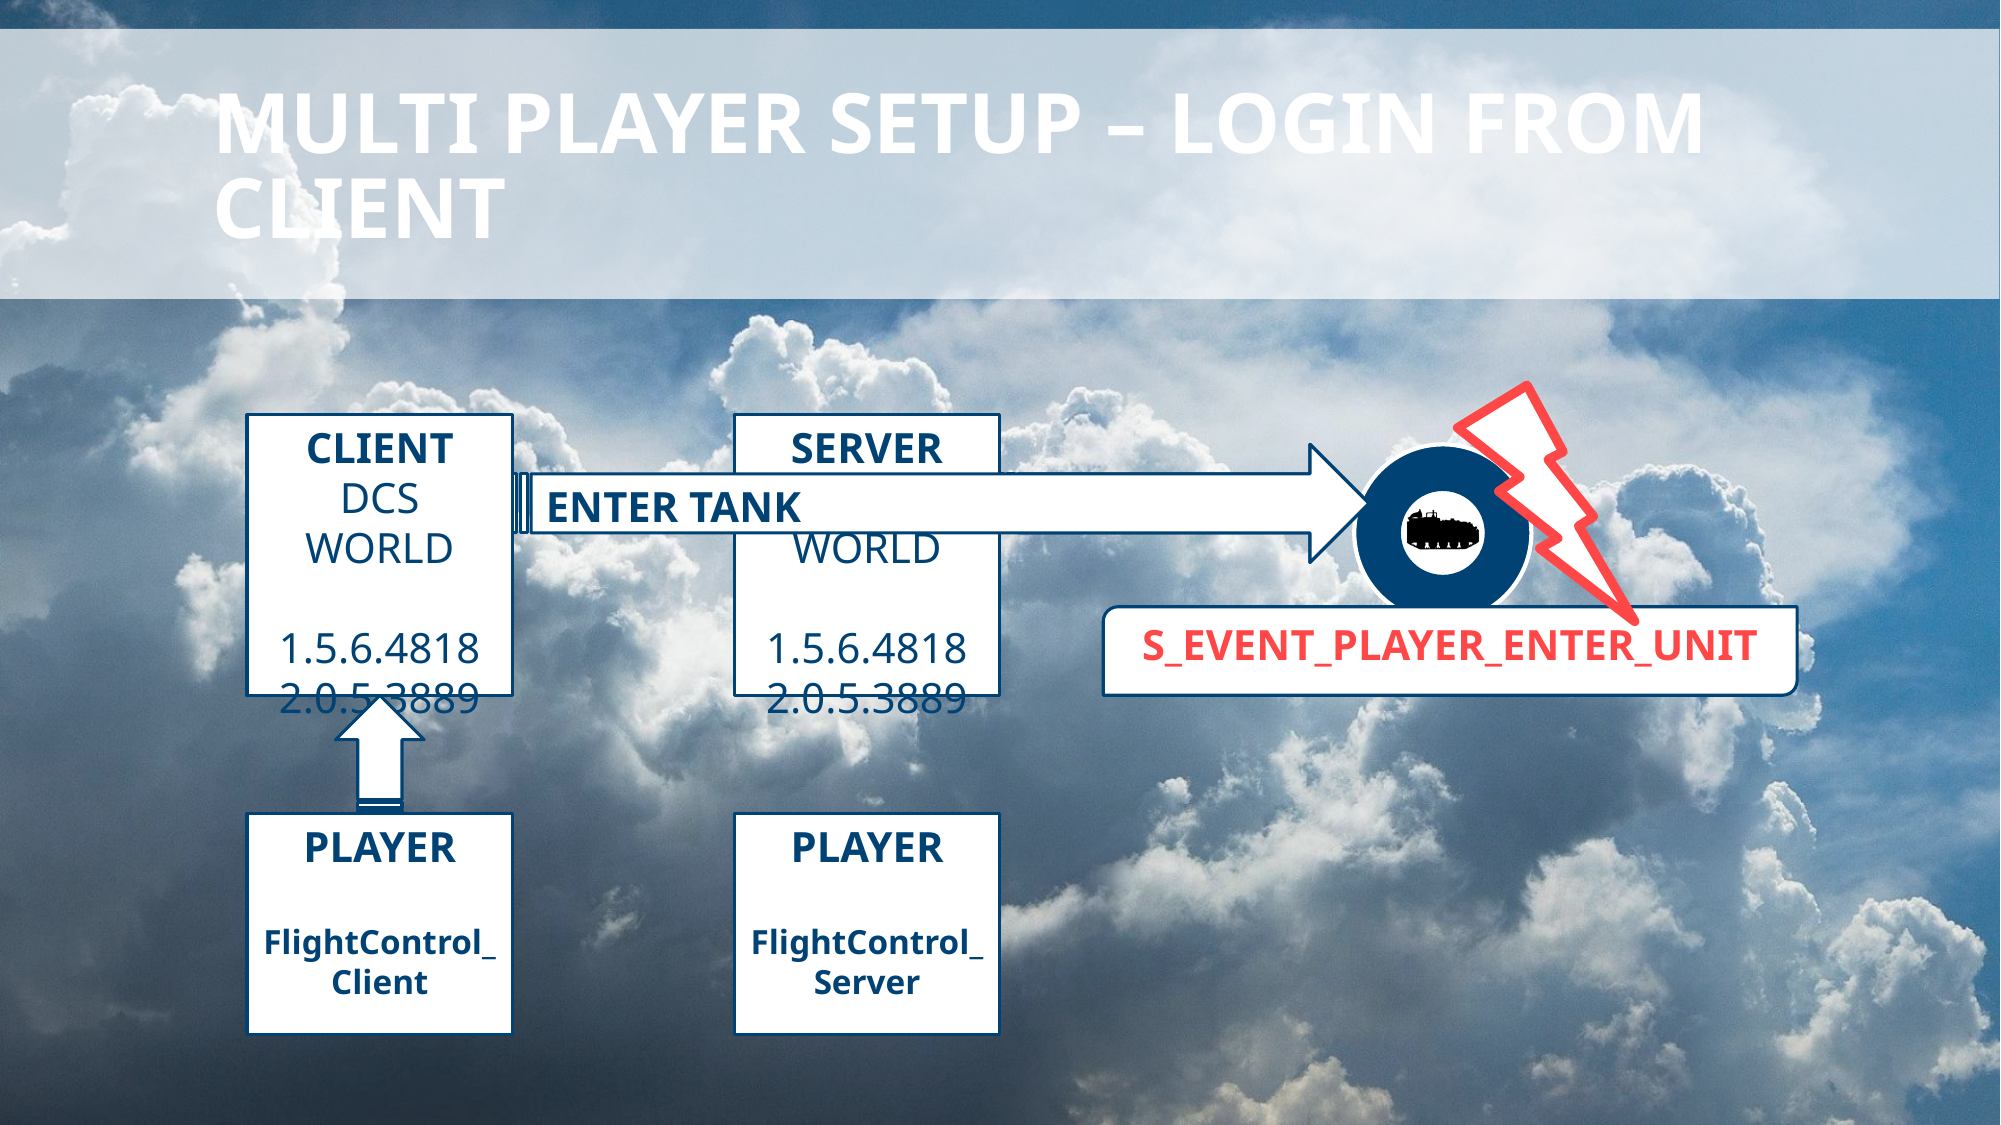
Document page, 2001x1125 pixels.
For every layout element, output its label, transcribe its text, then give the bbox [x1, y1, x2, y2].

text_box PLAYER FlightControl_ Server [733, 812, 1001, 1036]
picture [1398, 503, 1488, 558]
text_box ENTER TANK [530, 443, 1370, 564]
text_box [357, 810, 403, 815]
text_box [1456, 384, 1636, 623]
text_box SERVER DCS WORLD 1.5.6.4818 2.0.5.3889 [733, 534, 1001, 696]
text_box [1414, 487, 1472, 498]
text_box [1352, 442, 1534, 605]
text_box ENTER TANK [512, 473, 517, 534]
text_box PLAYER FlightControl_ Client [246, 812, 514, 1036]
text_box ENTER TANK [519, 473, 529, 534]
title MULTI player setup – LOGIN FROM CLIENT [197, 46, 1803, 295]
text_box S_EVENT_PLAYER_ENTER_UNIT [1102, 605, 1799, 697]
text_box [334, 694, 426, 809]
text_box CLIENT DCS WORLD 1.5.6.4818 2.0.5.3889 [246, 414, 514, 696]
text_box SERVER DCS WORLD 1.5.6.4818 2.0.5.3889 [733, 414, 1001, 472]
text_box [1411, 566, 1474, 578]
